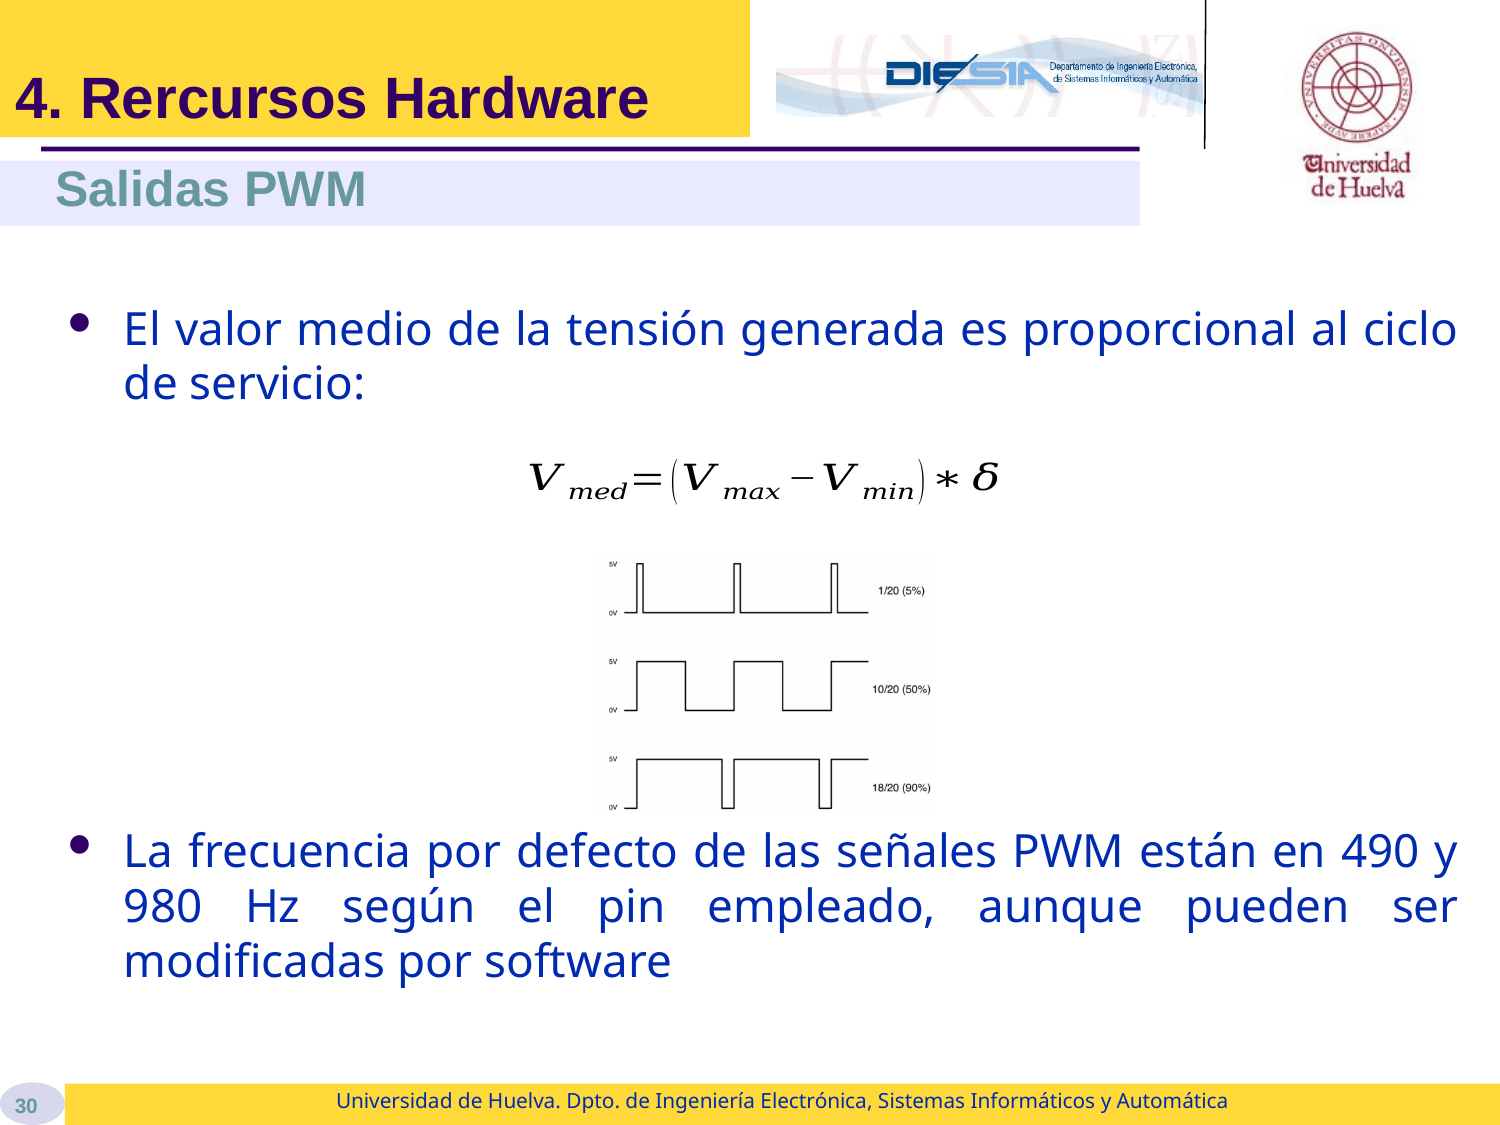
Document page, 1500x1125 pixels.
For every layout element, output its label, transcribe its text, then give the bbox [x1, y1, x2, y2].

picture [593, 556, 934, 812]
picture [1284, 25, 1429, 205]
picture [776, 35, 1203, 117]
title 4. Rercursos Hardware [0, 0, 750, 138]
list El valor medio de la tensión generada es proporcional al ciclo de servicio: La frecuencia por defecto de las señales PWM están en 490 y 980 Hz según el pin empleado, aunque pueden ser modificadas por software [52, 291, 1475, 1010]
text_box Salidas PWM [41, 148, 1412, 224]
